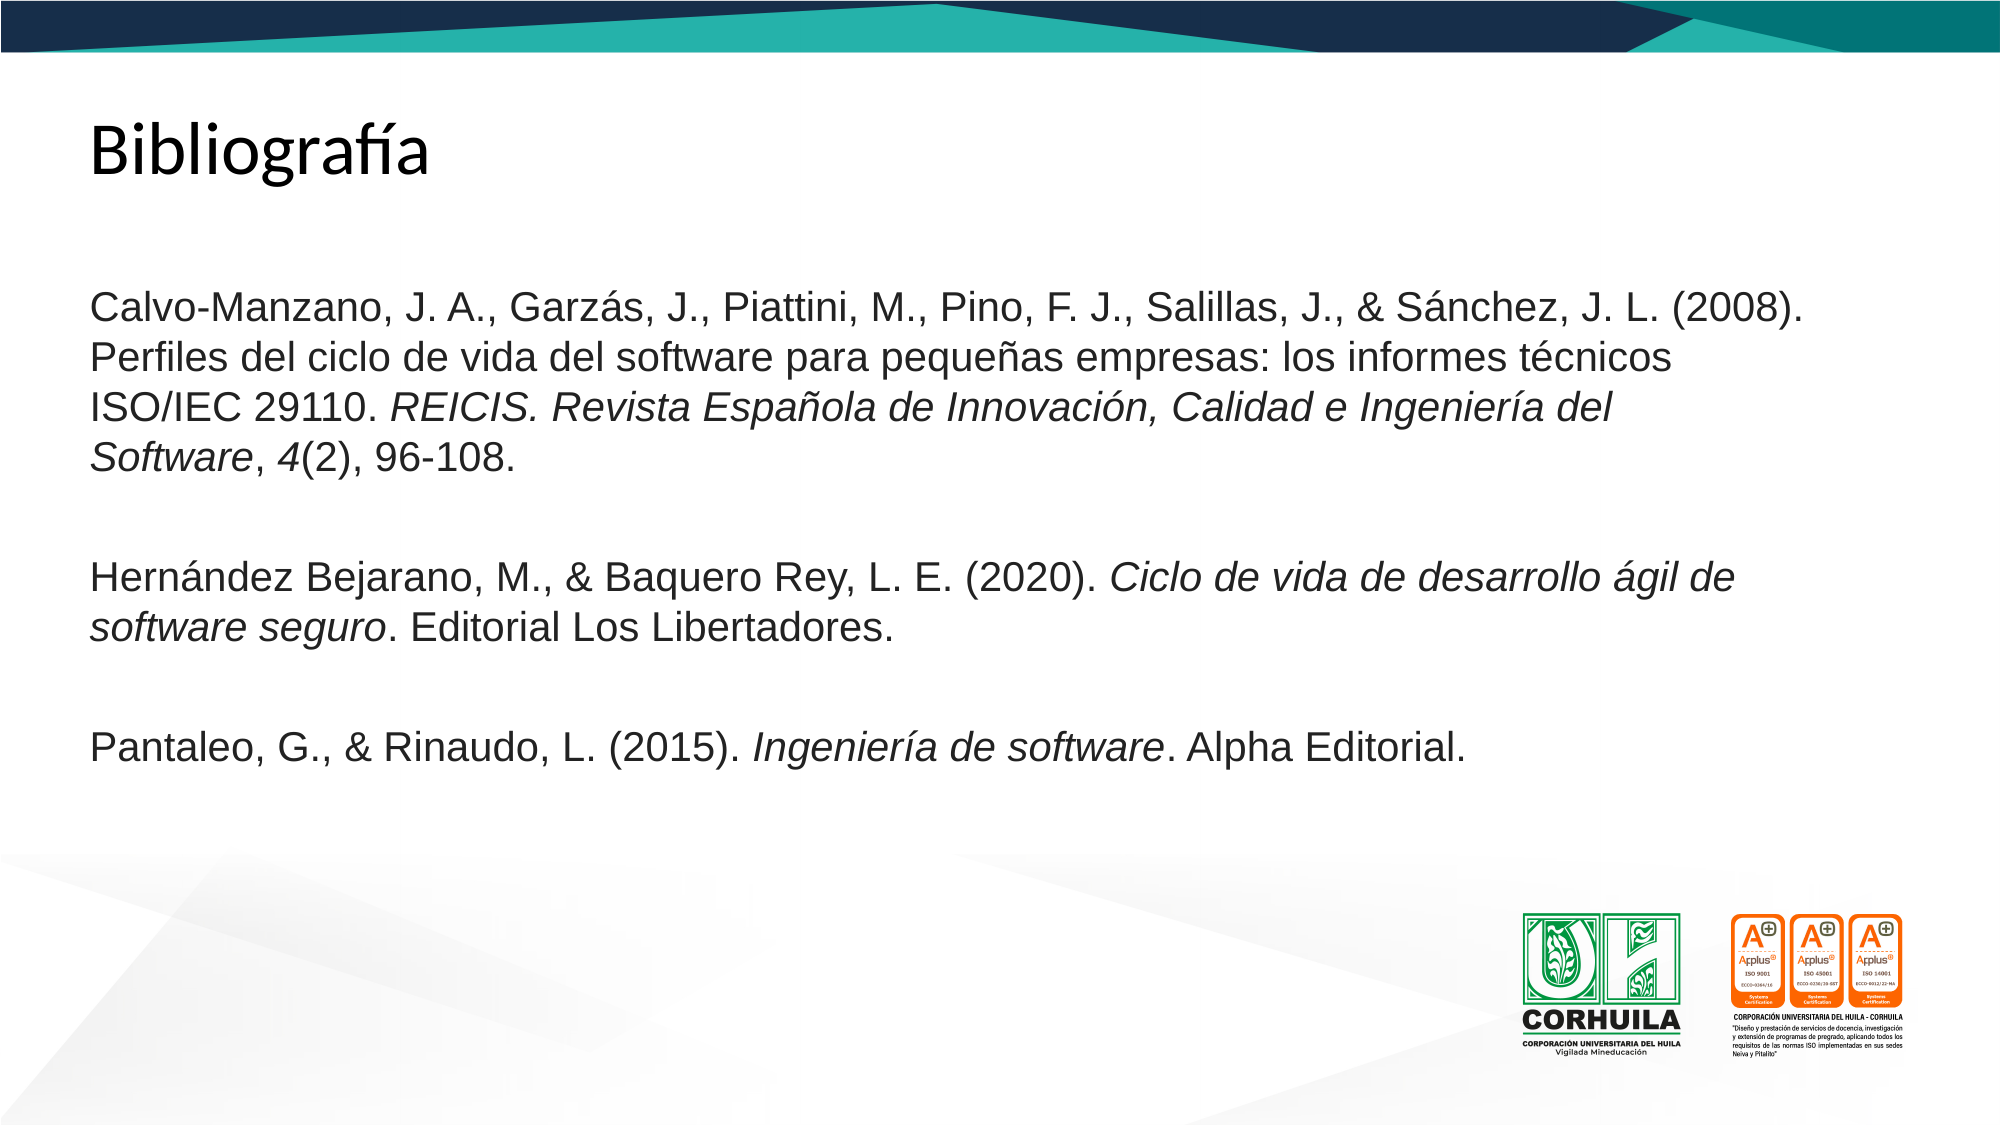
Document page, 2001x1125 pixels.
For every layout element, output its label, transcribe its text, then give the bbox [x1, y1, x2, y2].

picture [0, 0, 2000, 1125]
text_box Bibliografía Calvo-Manzano, J. A., Garzás, J., Piattini, M., Pino, F. J., Salillas, J., & Sánchez, J. L. (2008). Perfiles del ciclo de vida del software para pequeñas empresas: los informes técnicos ISO/IEC 29110. REICIS. Revista Española de Innovación, Calidad e Ingeniería del Software, 4(2), 96-108. Hernández Bejarano, M., & Baquero Rey, L. E. (2020). Ciclo de vida de desarrollo ágil de software seguro. Editorial Los Libertadores. Pantaleo, G., & Rinaudo, L. (2015). Ingeniería de software. Alpha Editorial. [74, 92, 1837, 778]
